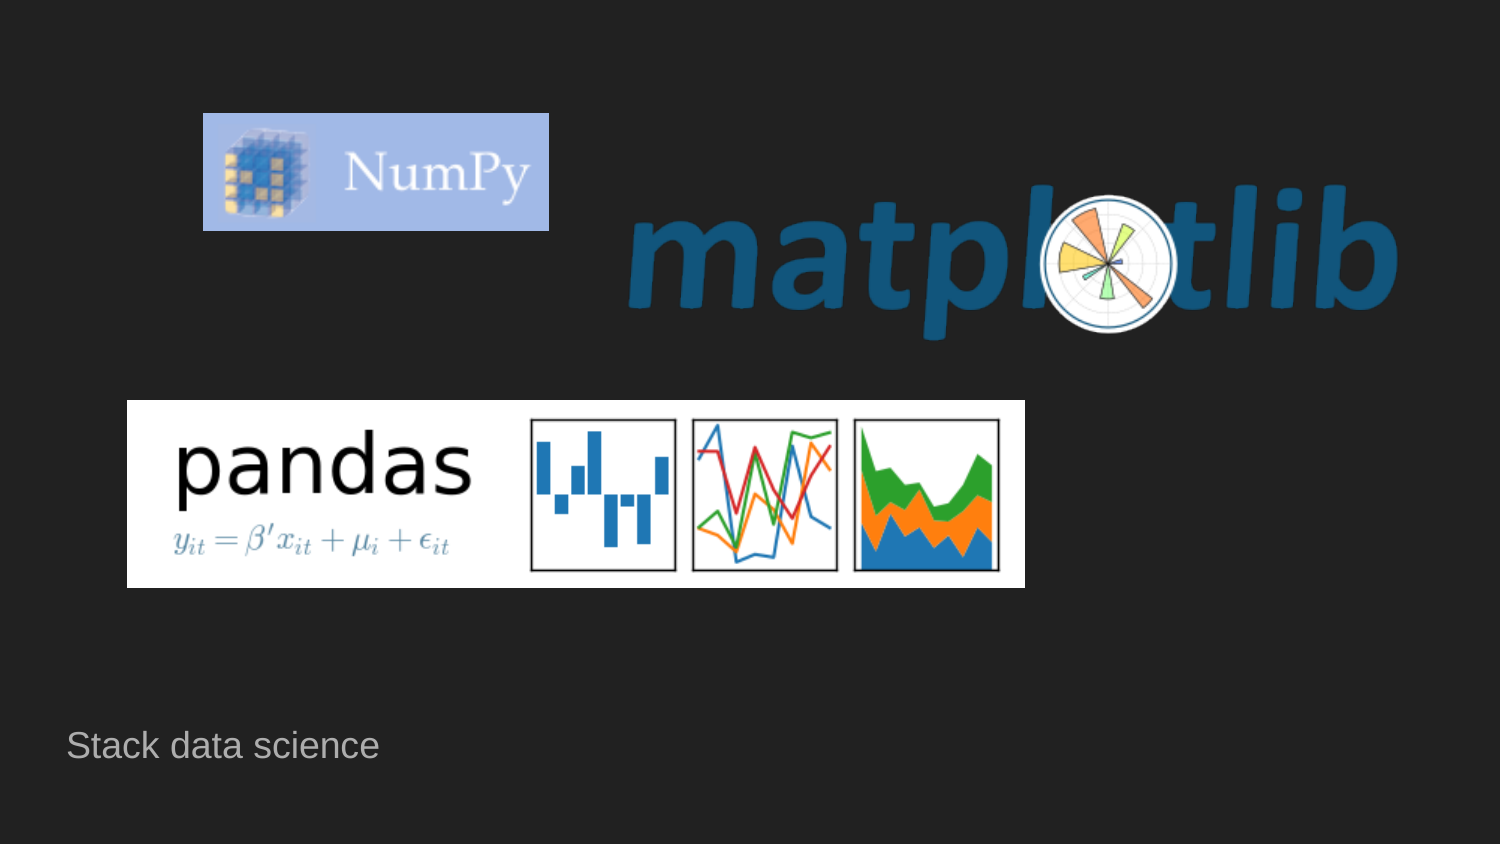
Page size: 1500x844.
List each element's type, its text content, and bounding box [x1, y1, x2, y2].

list Stack data science [51, 694, 1036, 794]
picture [203, 113, 550, 231]
picture [594, 156, 1443, 361]
picture [127, 400, 1025, 588]
